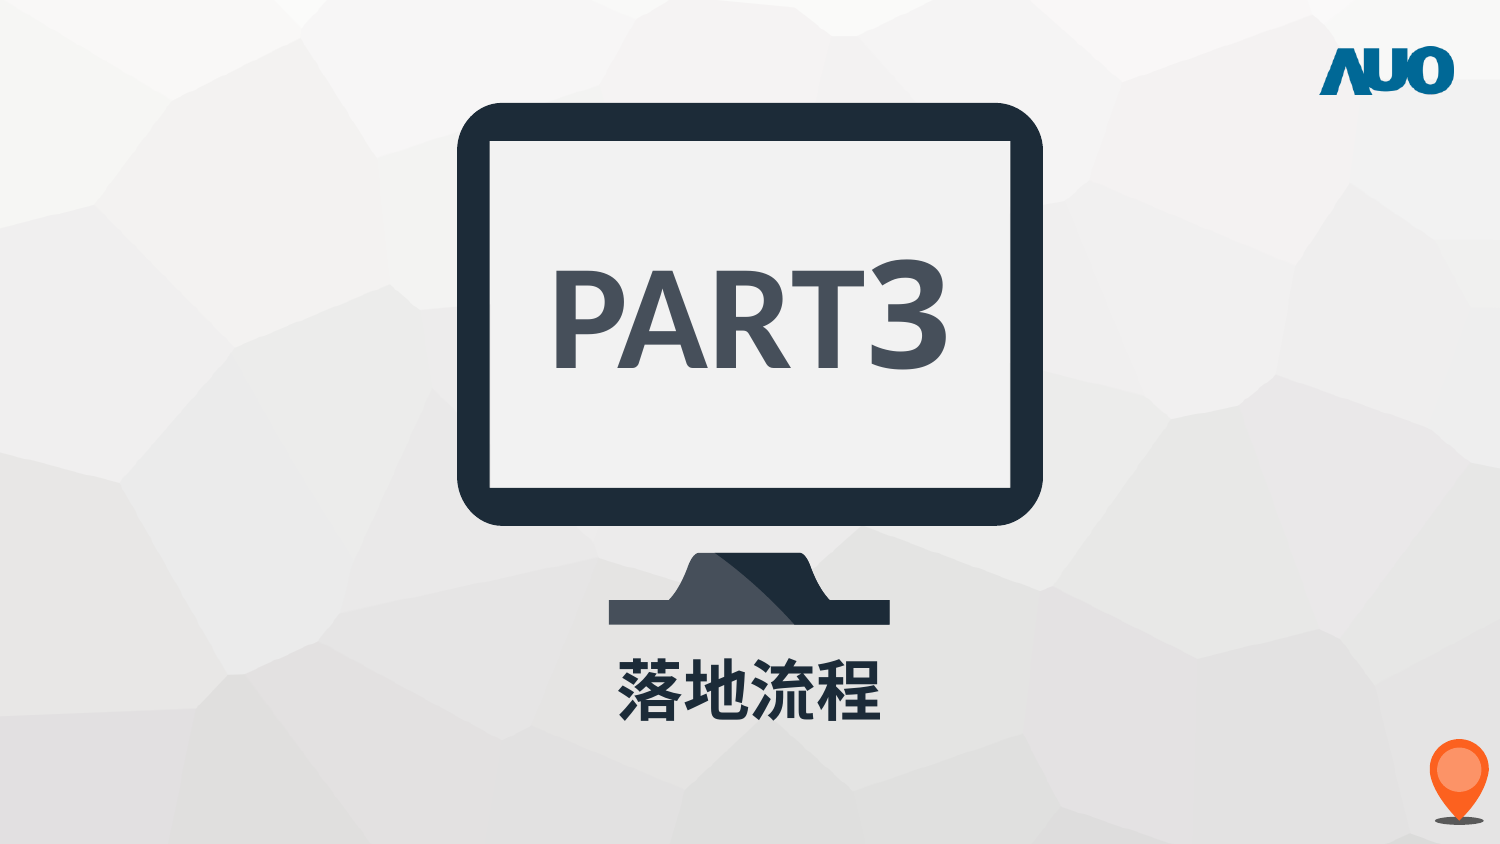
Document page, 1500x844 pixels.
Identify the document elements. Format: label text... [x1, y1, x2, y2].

text_box 落地流程 [601, 641, 899, 737]
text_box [456, 102, 1044, 625]
picture [0, 0, 1500, 844]
